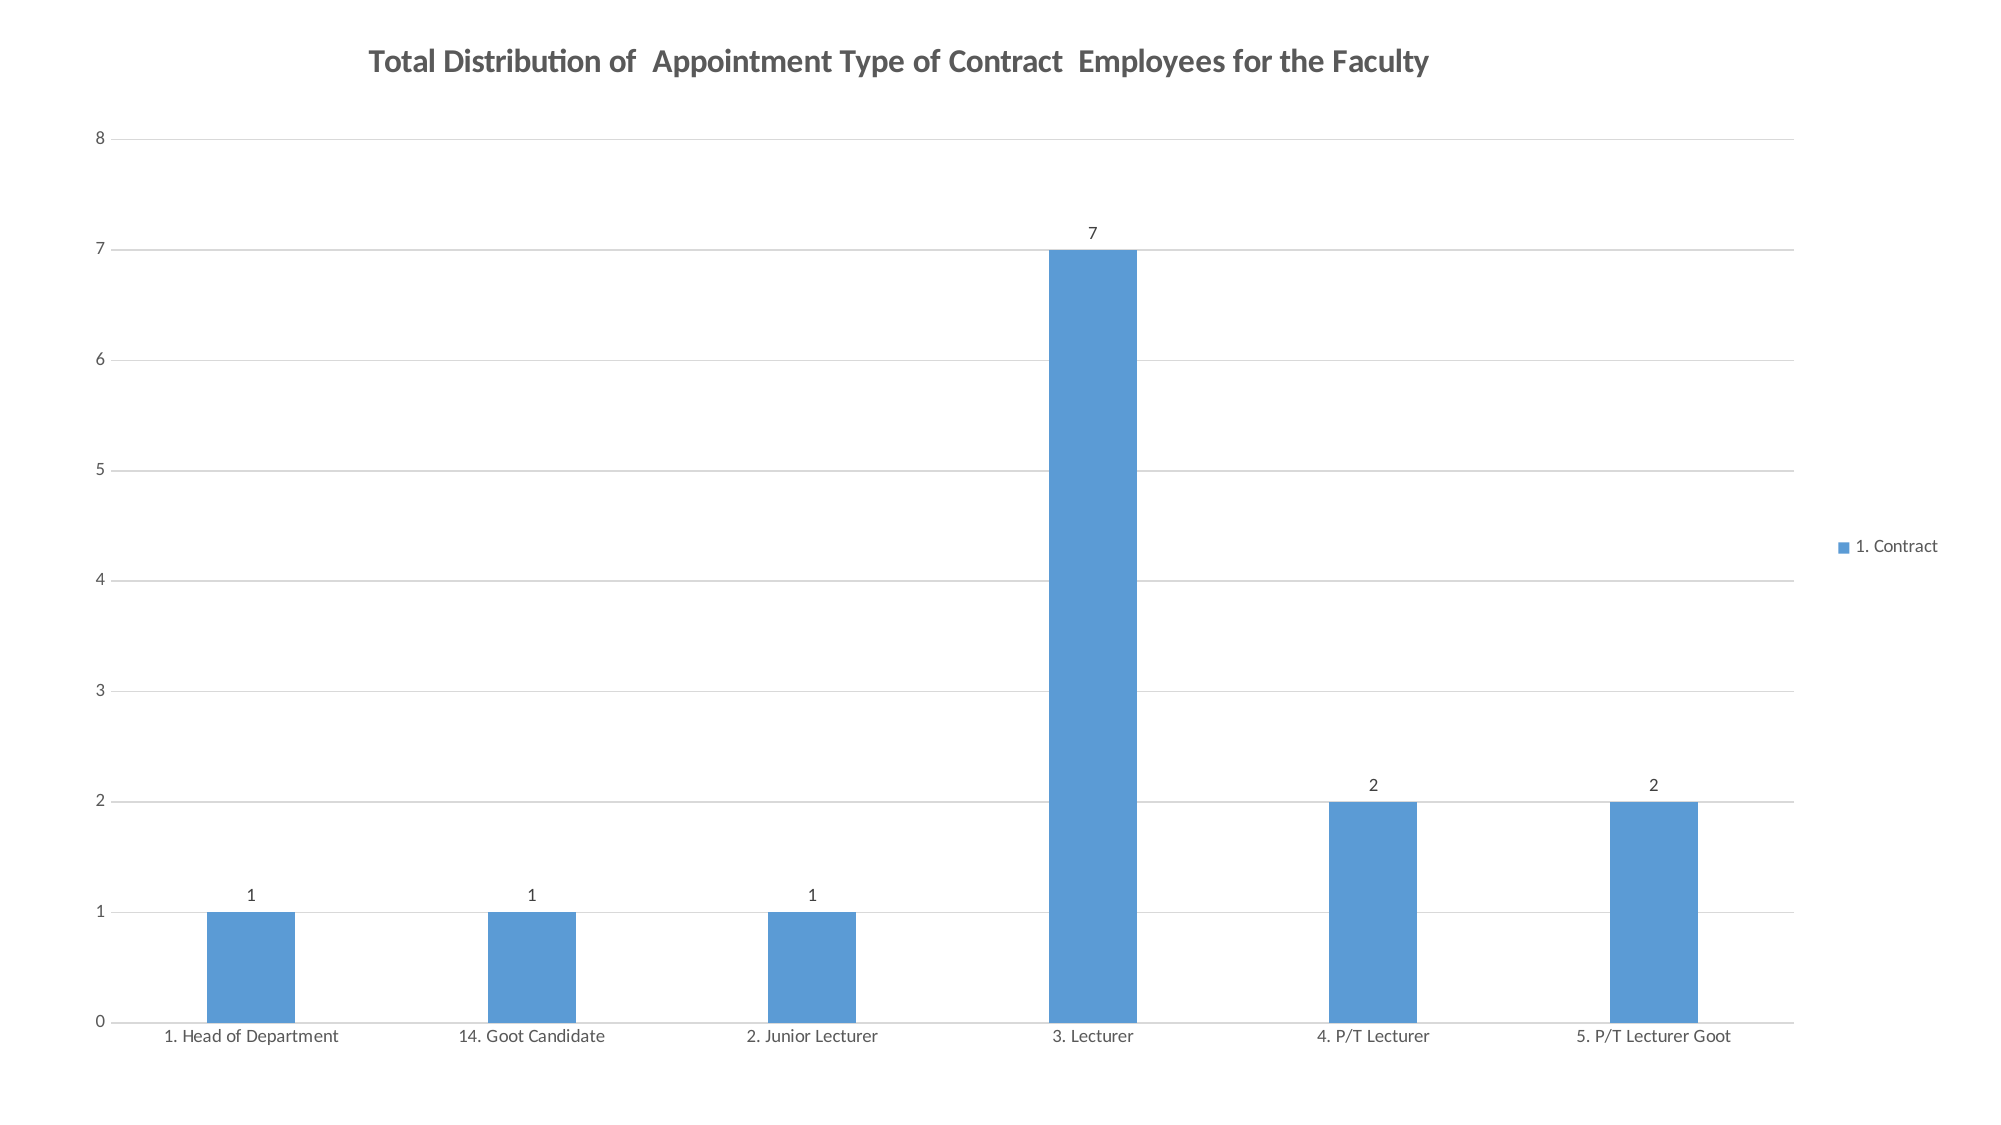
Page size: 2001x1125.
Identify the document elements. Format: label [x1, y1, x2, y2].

chart [57, 27, 1957, 1069]
